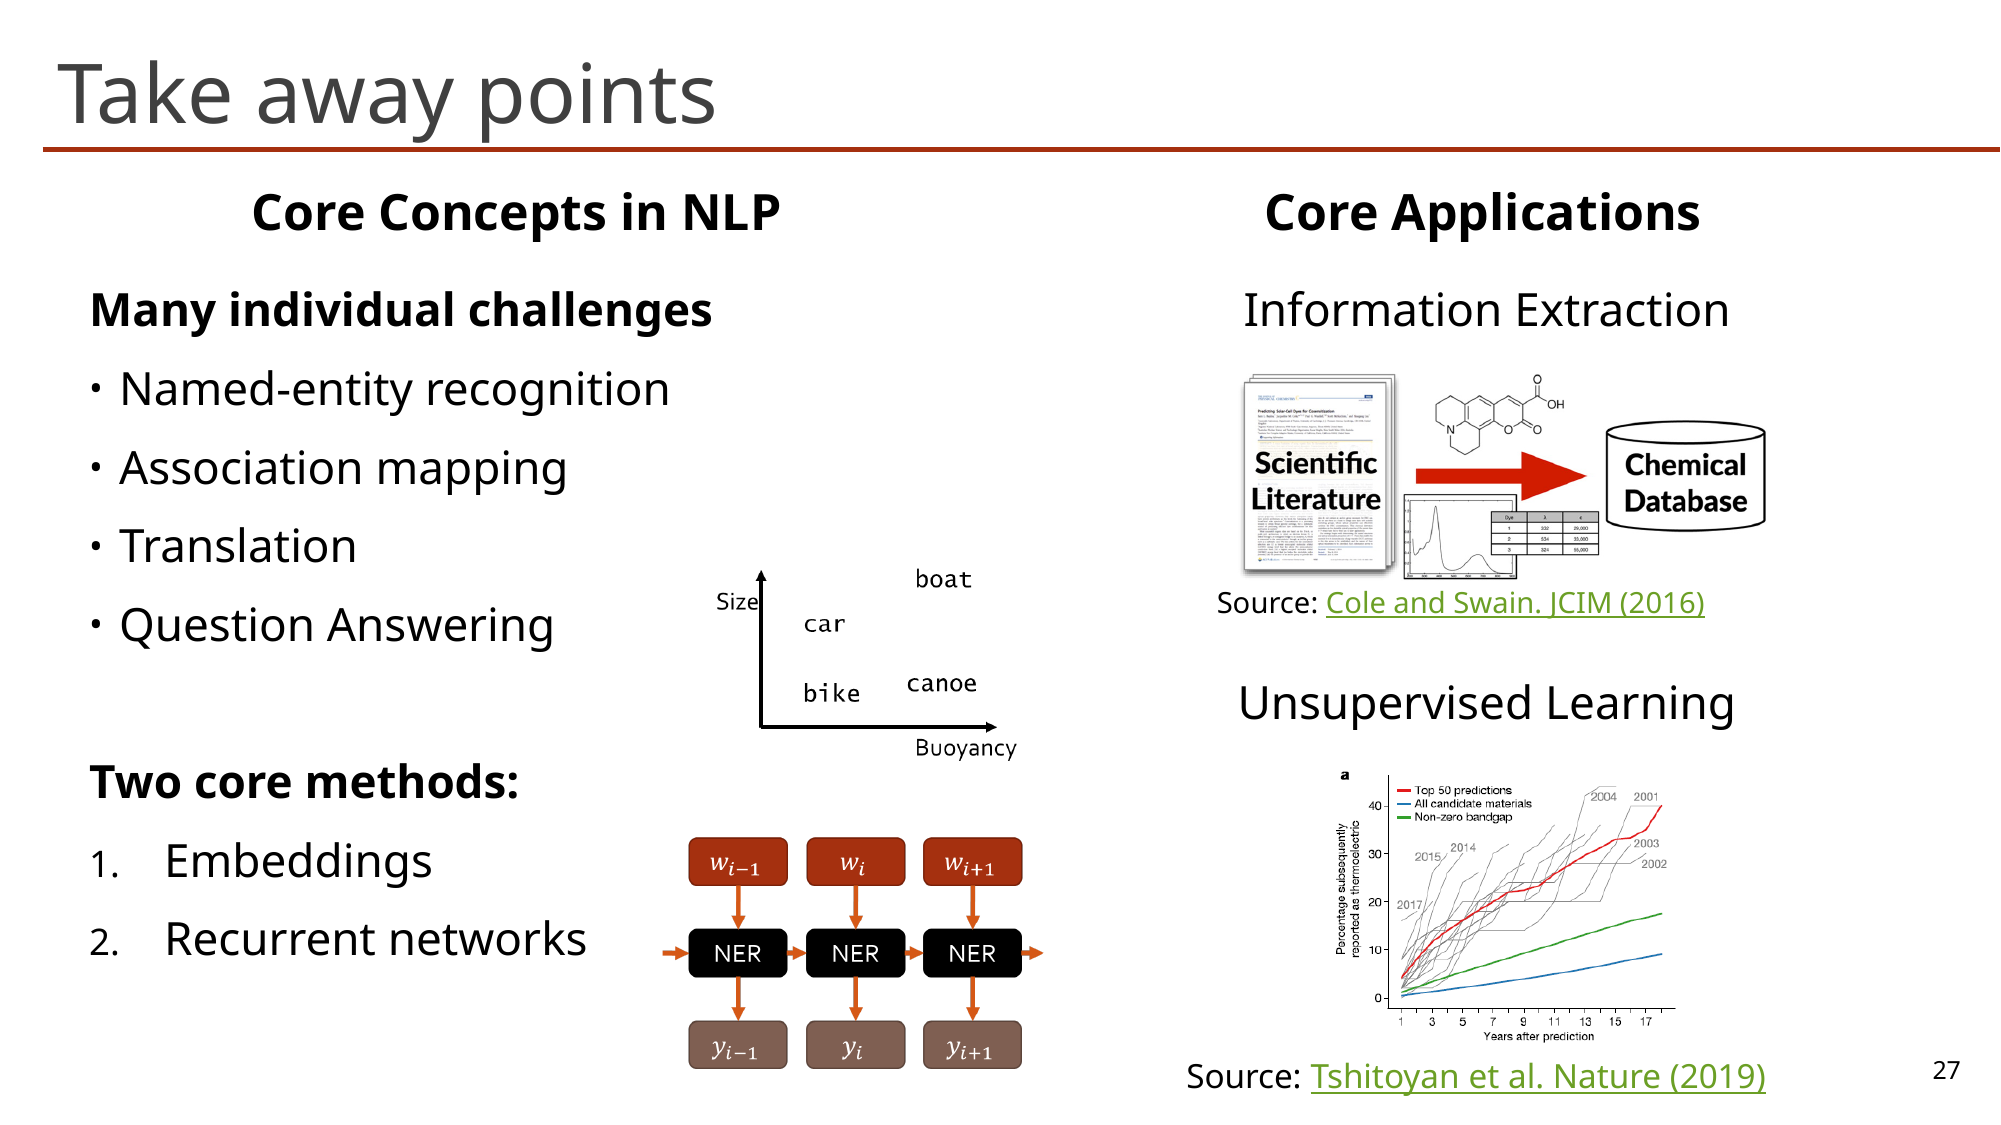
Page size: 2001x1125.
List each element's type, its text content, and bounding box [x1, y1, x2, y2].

title Take away points [42, 44, 1960, 150]
list Core Applications [1033, 169, 1934, 260]
slide_number 27 [1696, 1041, 1977, 1102]
list Many individual challenges Named-entity recognition Association mapping Translation Question Answering Two core methods: Embeddings Recurrent networks [66, 279, 967, 992]
picture [1315, 752, 1677, 1046]
list Core Concepts in NLP [66, 169, 967, 260]
list Information Extraction Unsupervised Learning [1033, 279, 1934, 992]
picture [699, 556, 1035, 778]
text_box Source: Tshitoyan et al. Nature (2019) [1171, 1048, 1781, 1109]
text_box Source: Cole and Swain. JCIM (2016) [1201, 577, 1818, 633]
picture [661, 836, 1058, 1070]
picture [1233, 369, 1771, 585]
